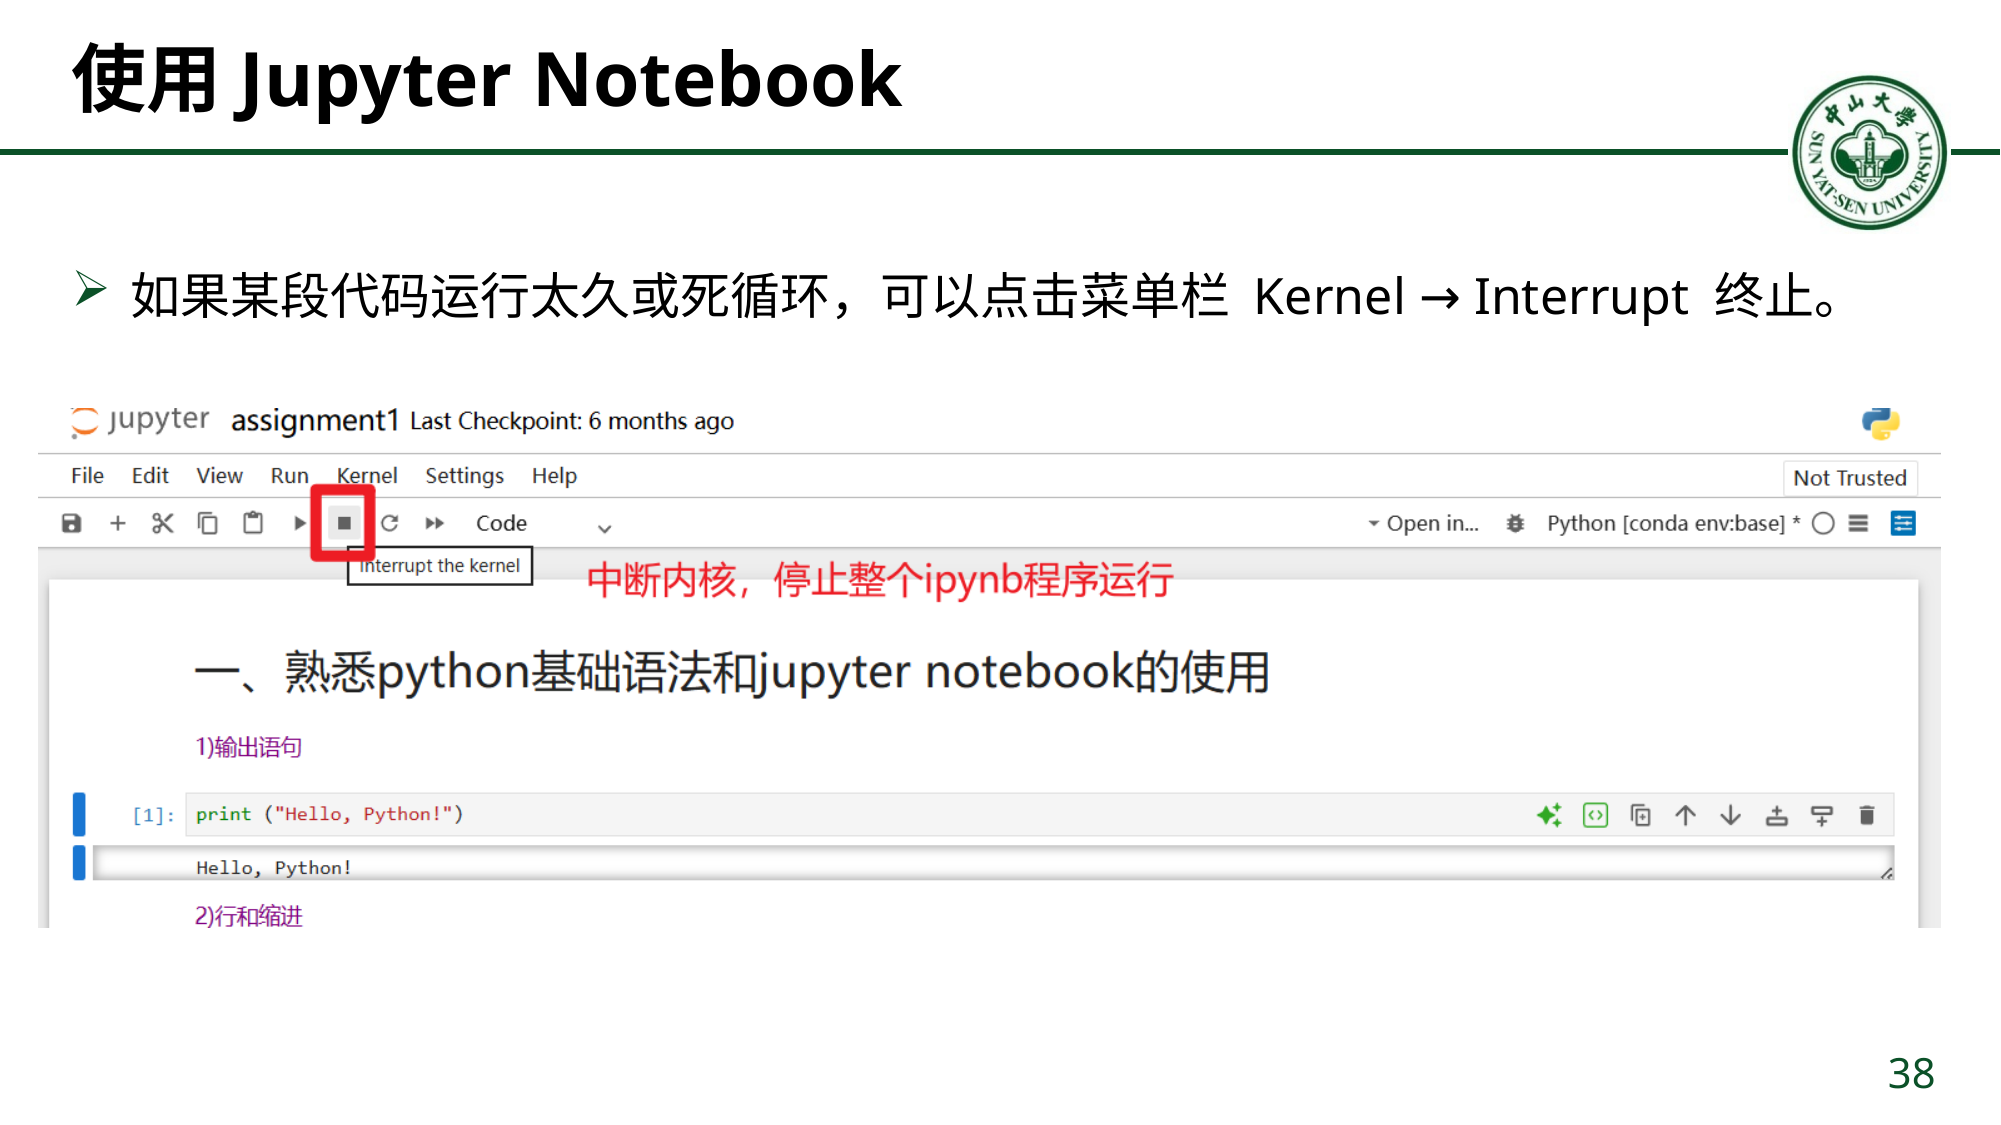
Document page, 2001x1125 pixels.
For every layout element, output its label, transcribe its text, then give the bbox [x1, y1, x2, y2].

title 使用Jupyter Notebook [56, 0, 1732, 153]
slide_number 38 [1500, 1039, 1951, 1100]
text_box 如果某段代码运行太久或死循环，可以点击菜单栏 Kernel → Interrupt 终止。 [56, 227, 1855, 333]
picture [1788, 71, 1951, 234]
picture [38, 408, 1941, 928]
